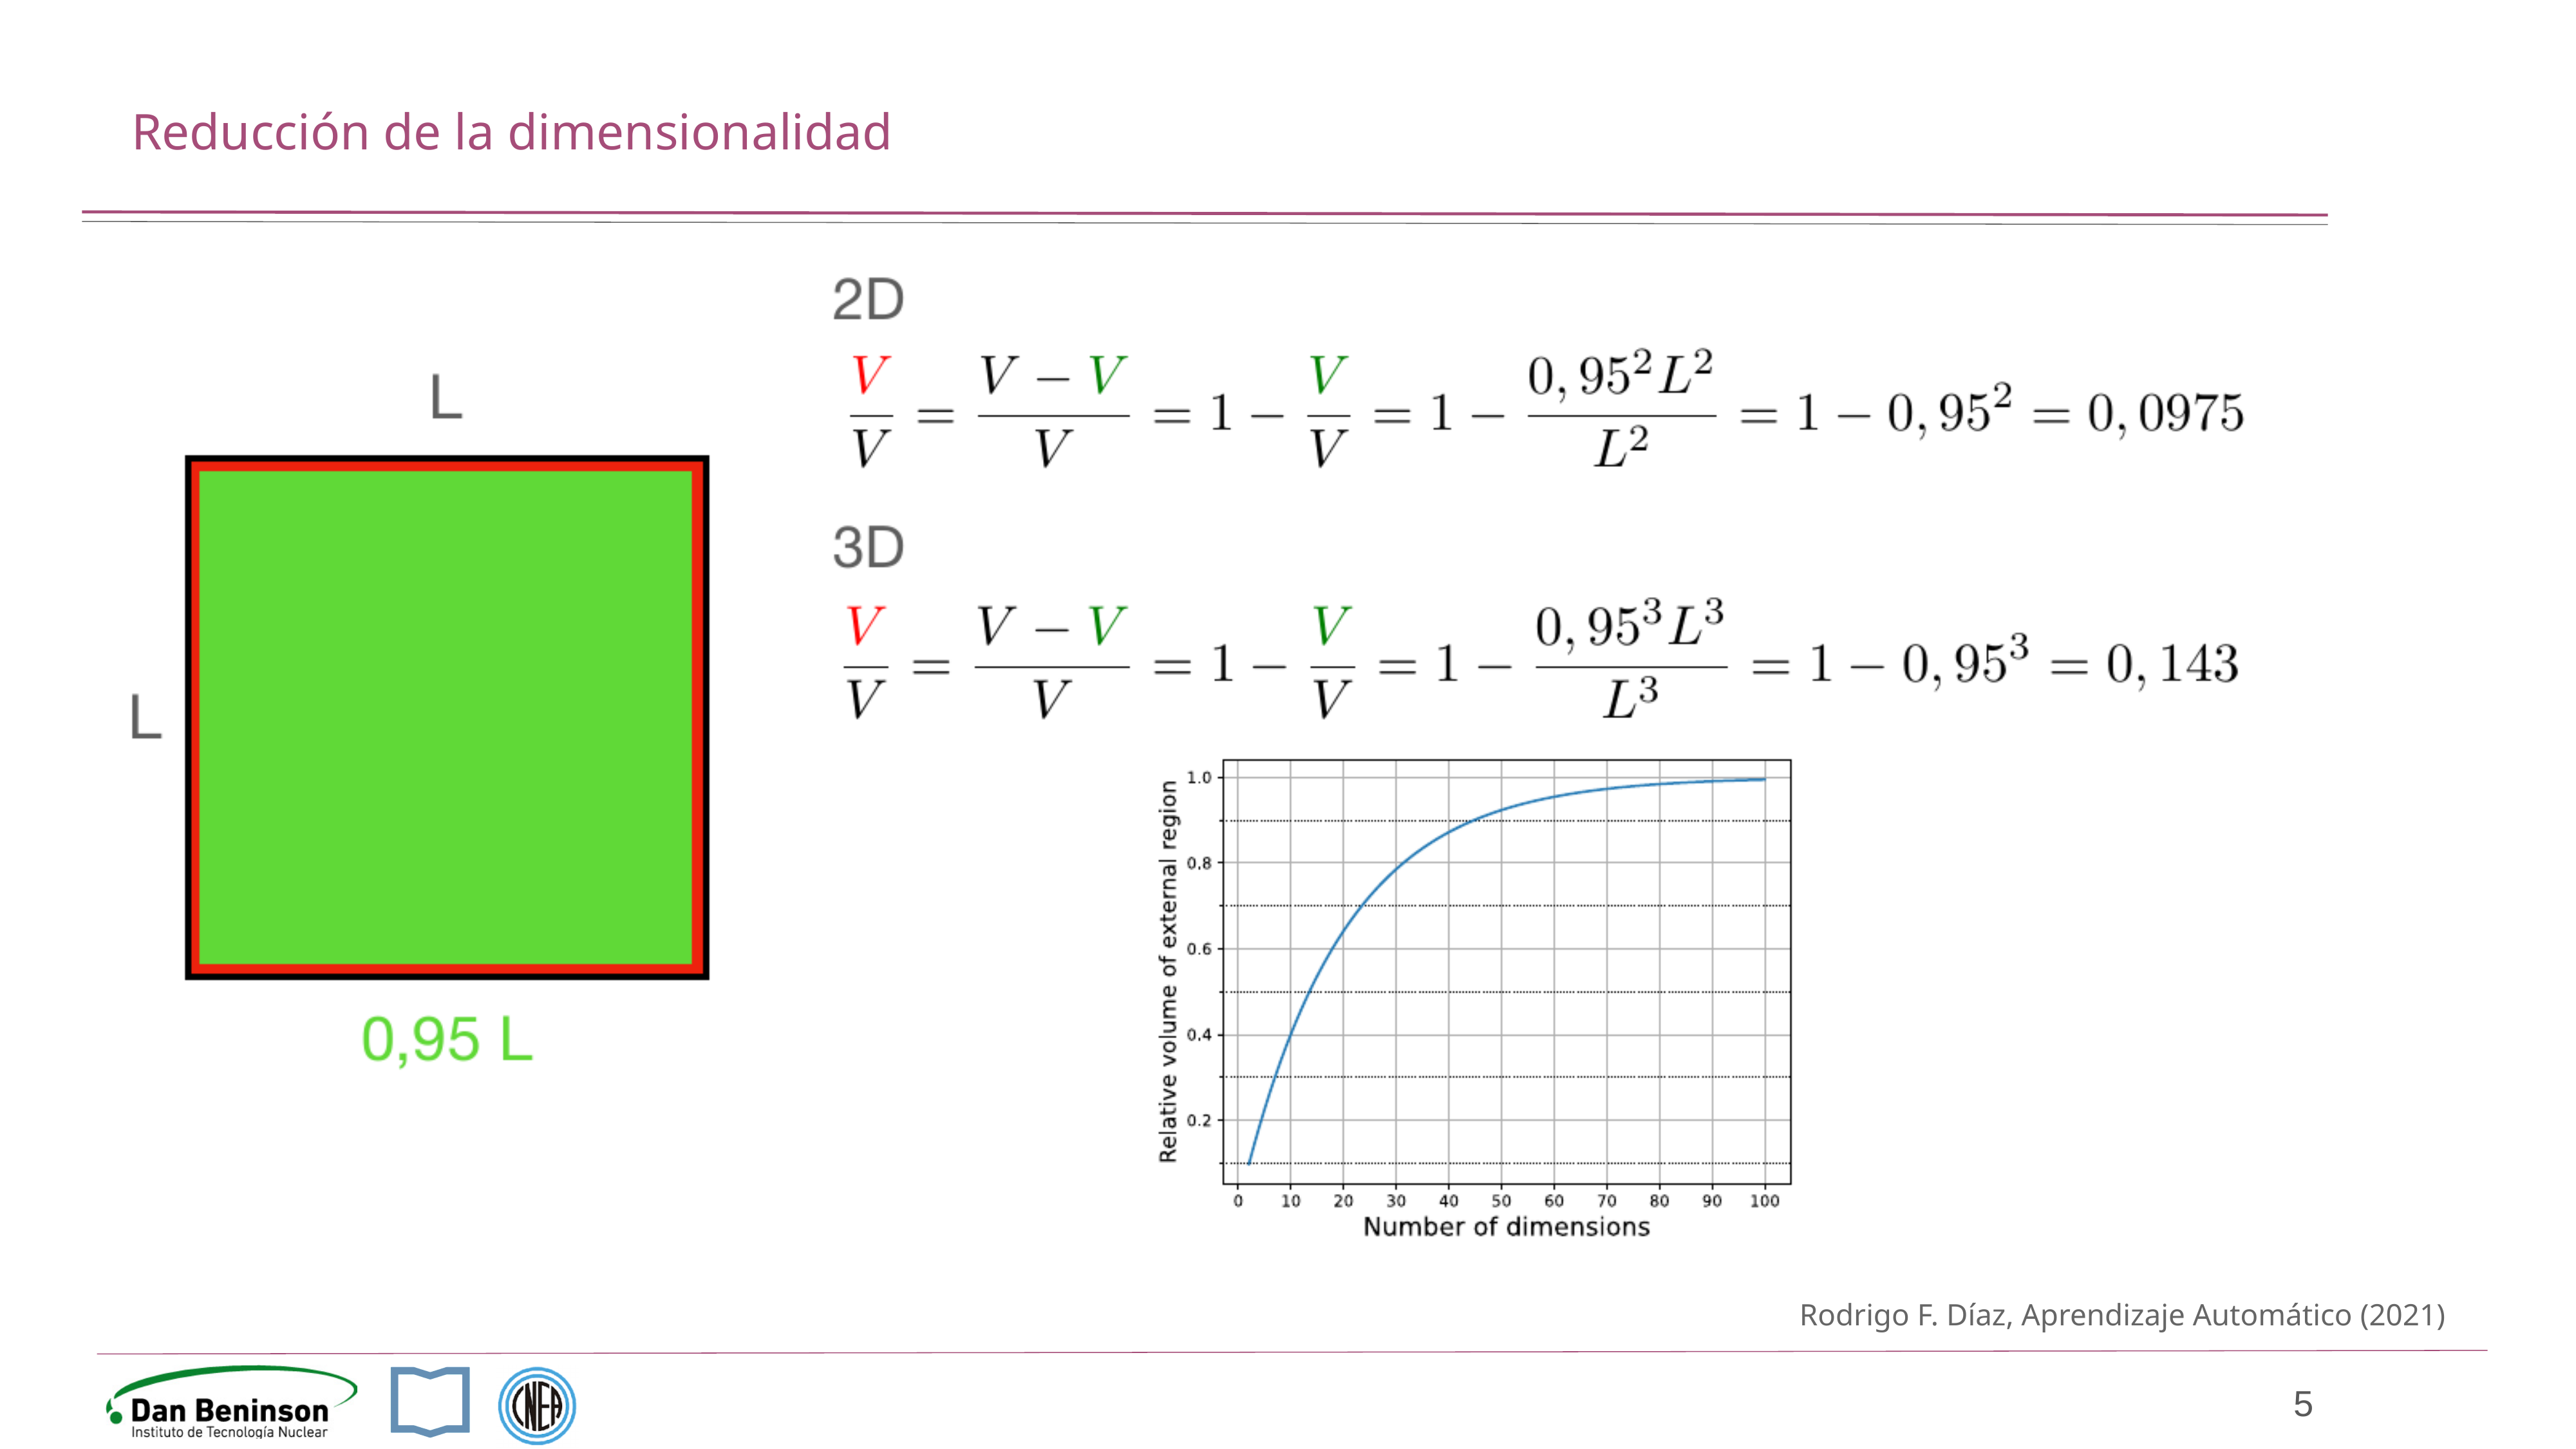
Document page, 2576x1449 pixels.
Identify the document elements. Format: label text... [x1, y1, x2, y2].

text_box Rodrigo F. Díaz, Aprendizaje Automático (2021) [1789, 1281, 2514, 1341]
picture [496, 1365, 579, 1448]
picture [389, 1365, 473, 1439]
picture [105, 249, 2273, 1256]
picture [106, 1365, 357, 1439]
title Reducción de la dimensionalidad [106, 74, 2352, 186]
